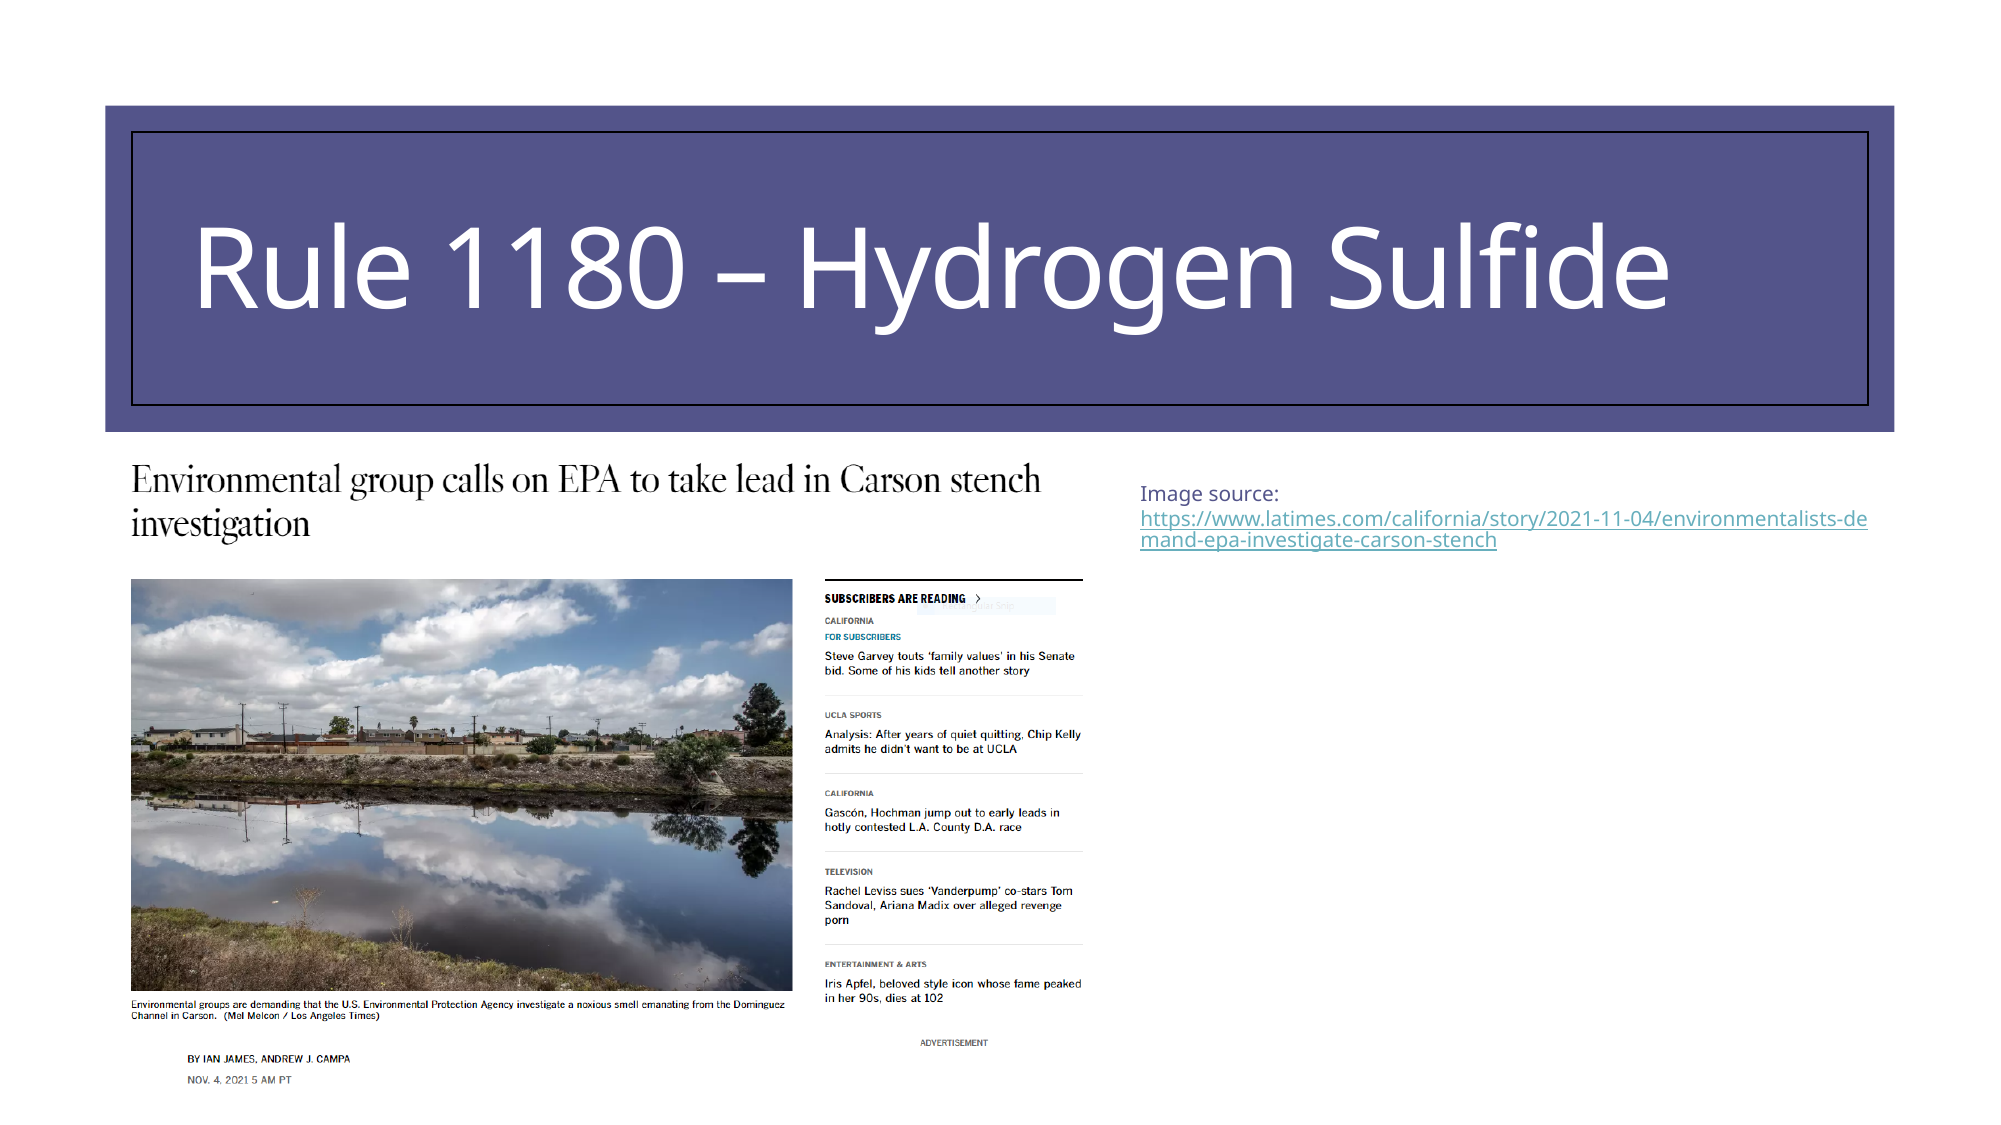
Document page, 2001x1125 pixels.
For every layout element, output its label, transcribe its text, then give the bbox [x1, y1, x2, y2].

title Rule 1180 – Hydrogen Sulfide [175, 173, 1823, 376]
text_box [104, 104, 1895, 433]
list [116, 458, 1093, 1093]
text_box [131, 131, 1869, 406]
text_box Image source: https://www.latimes.com/california/story/2021-11-04/environmentalists-demand-epa-investigate-carson-stench [1125, 473, 1895, 542]
